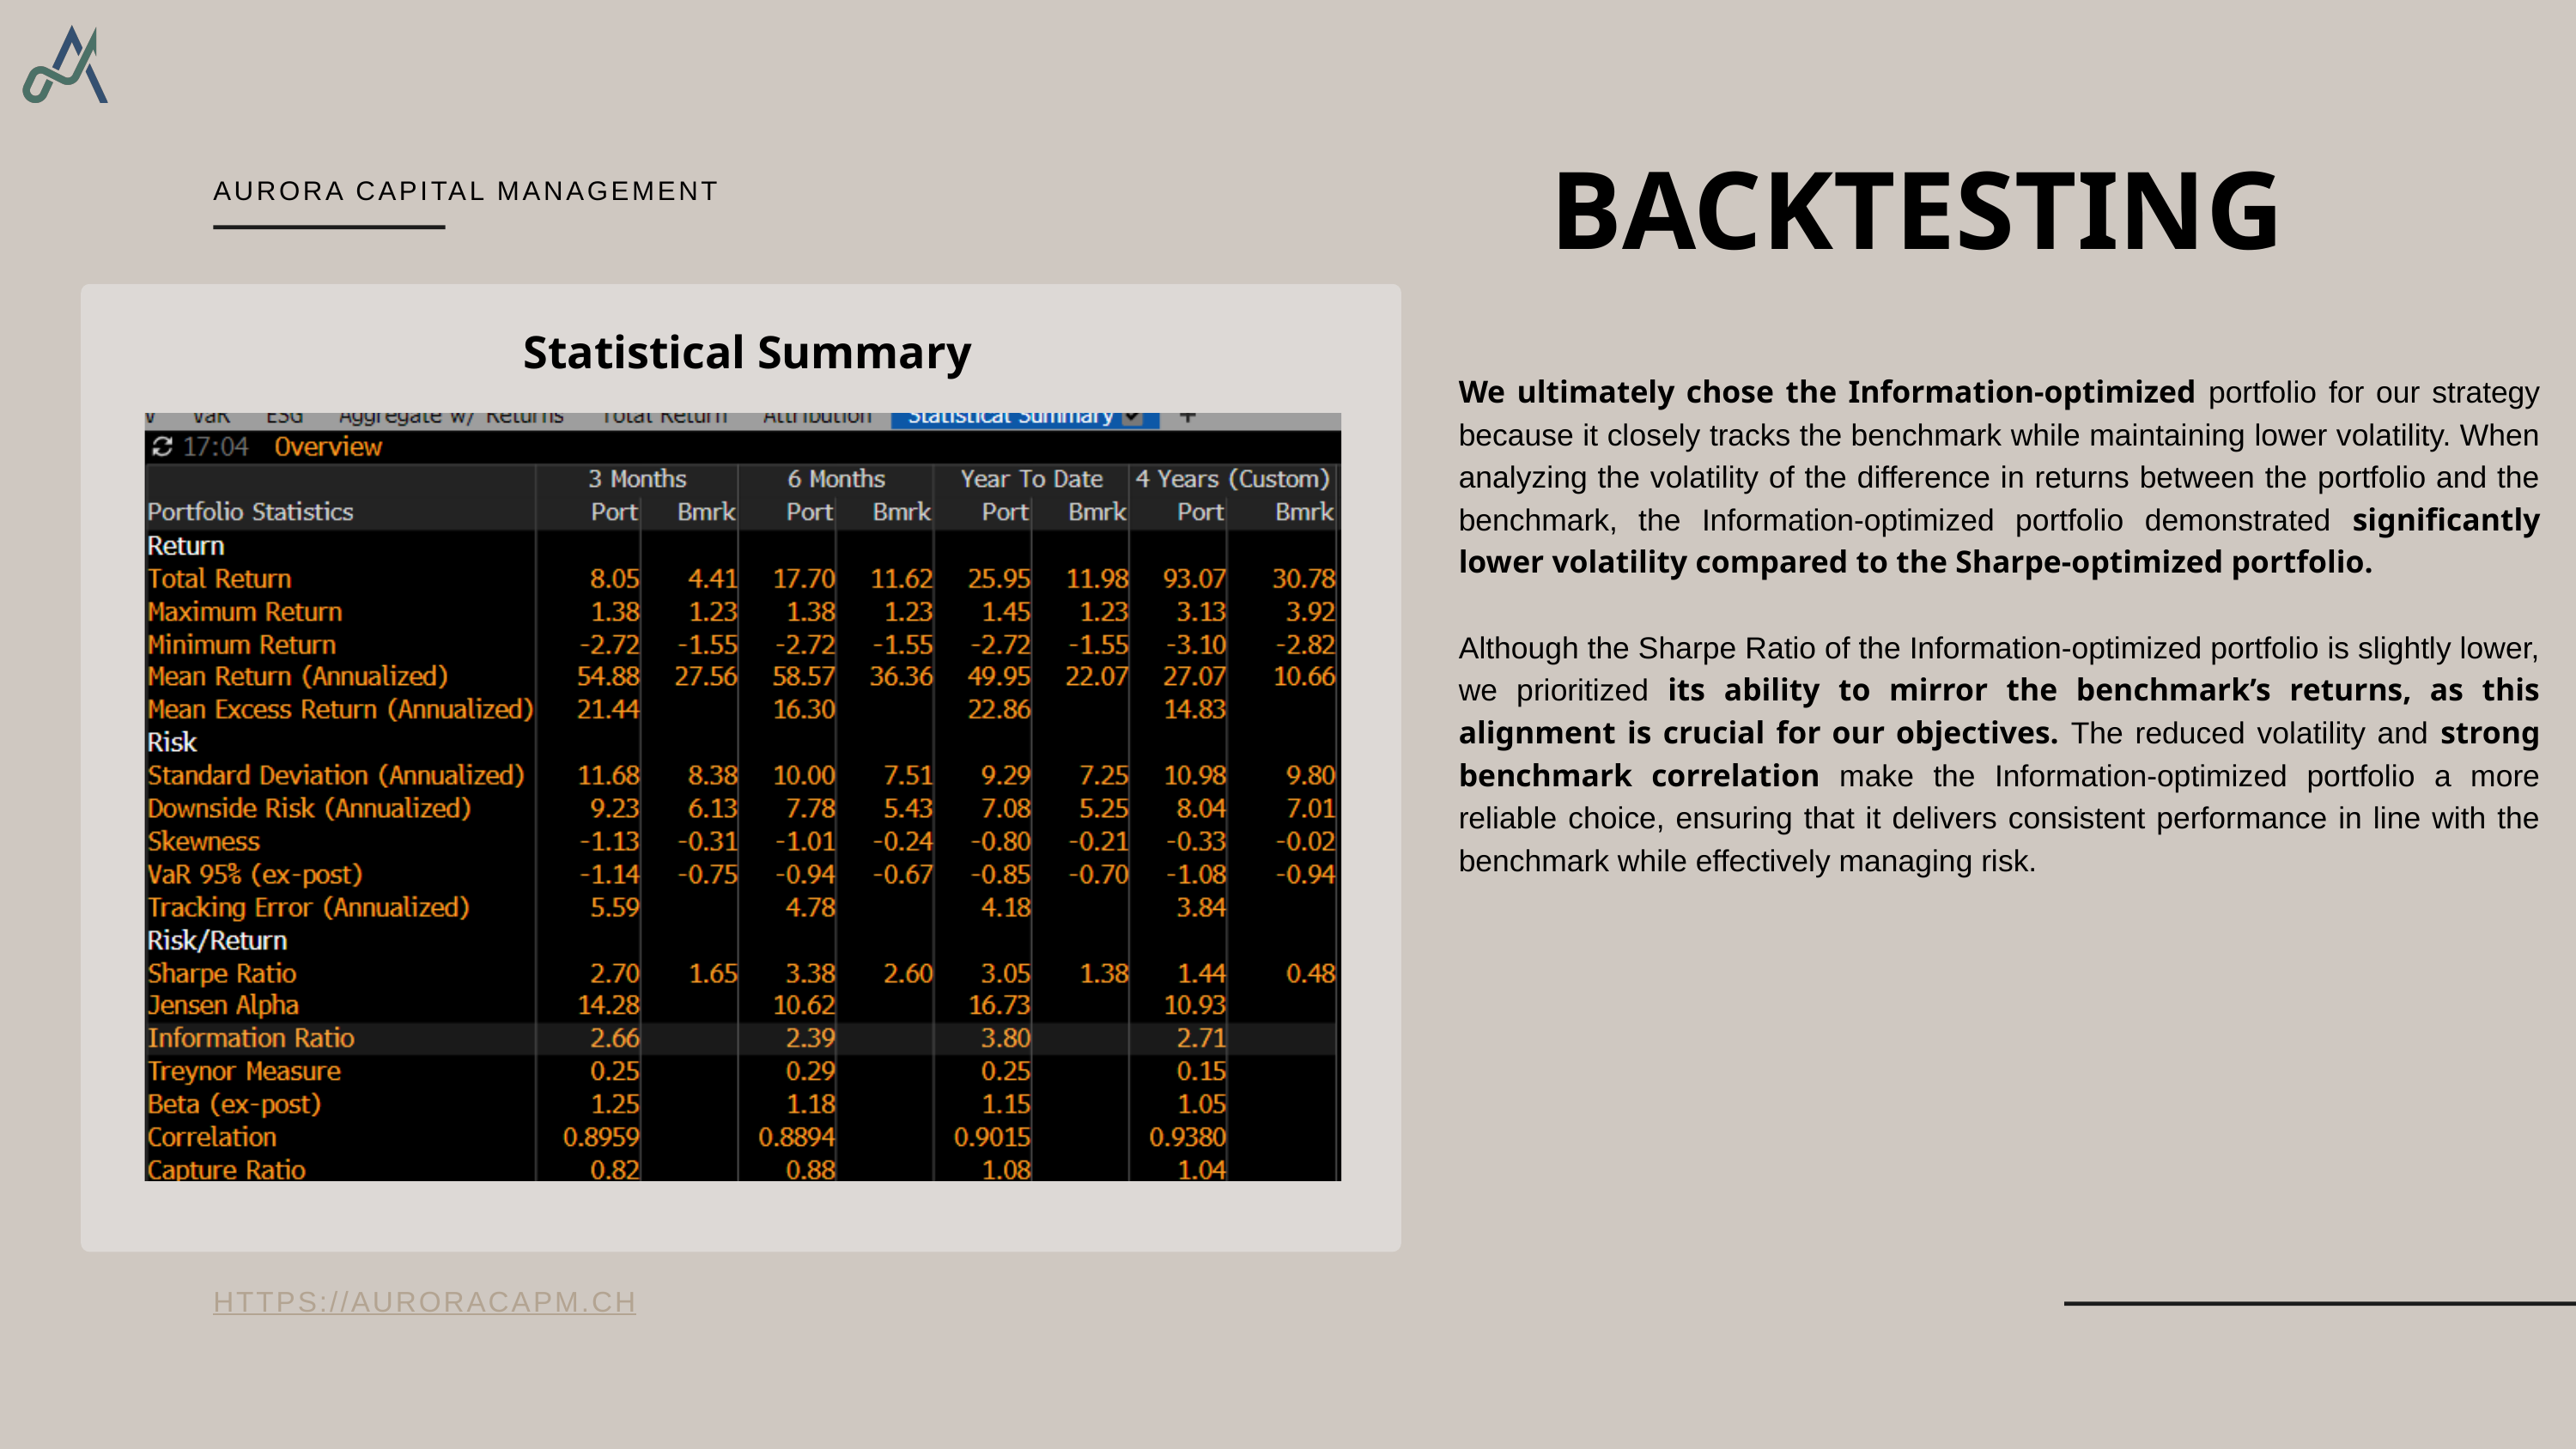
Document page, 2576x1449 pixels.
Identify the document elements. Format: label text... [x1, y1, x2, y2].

text_box AURORA CAPITAL MANAGEMENT [213, 167, 748, 206]
text_box [22, 25, 108, 106]
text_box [80, 283, 1402, 1252]
text_box We ultimately chose the Information-optimized portfolio for our strategy because it closely tracks the benchmark while maintaining lower volatility. When analyzing the volatility of the difference in returns between the portfolio and the benchmark, the Information-optimized portfolio demonstrated significantly lower volatility compared to the Sharpe-optimized portfolio. Although the Sharpe Ratio of the Information-optimized portfolio is slightly lower, we prioritized its ability to mirror the benchmark’s returns, as this alignment is crucial for our objectives. The reduced volatility and strong benchmark correlation make the Information-optimized portfolio a more reliable choice, ensuring that it delivers consistent performance in line with the benchmark while effectively managing risk. [1458, 367, 2541, 920]
text_box BACKTESTING [1550, 125, 2348, 271]
text_box HTTPS://AURORACAPM.CH [213, 1277, 941, 1319]
